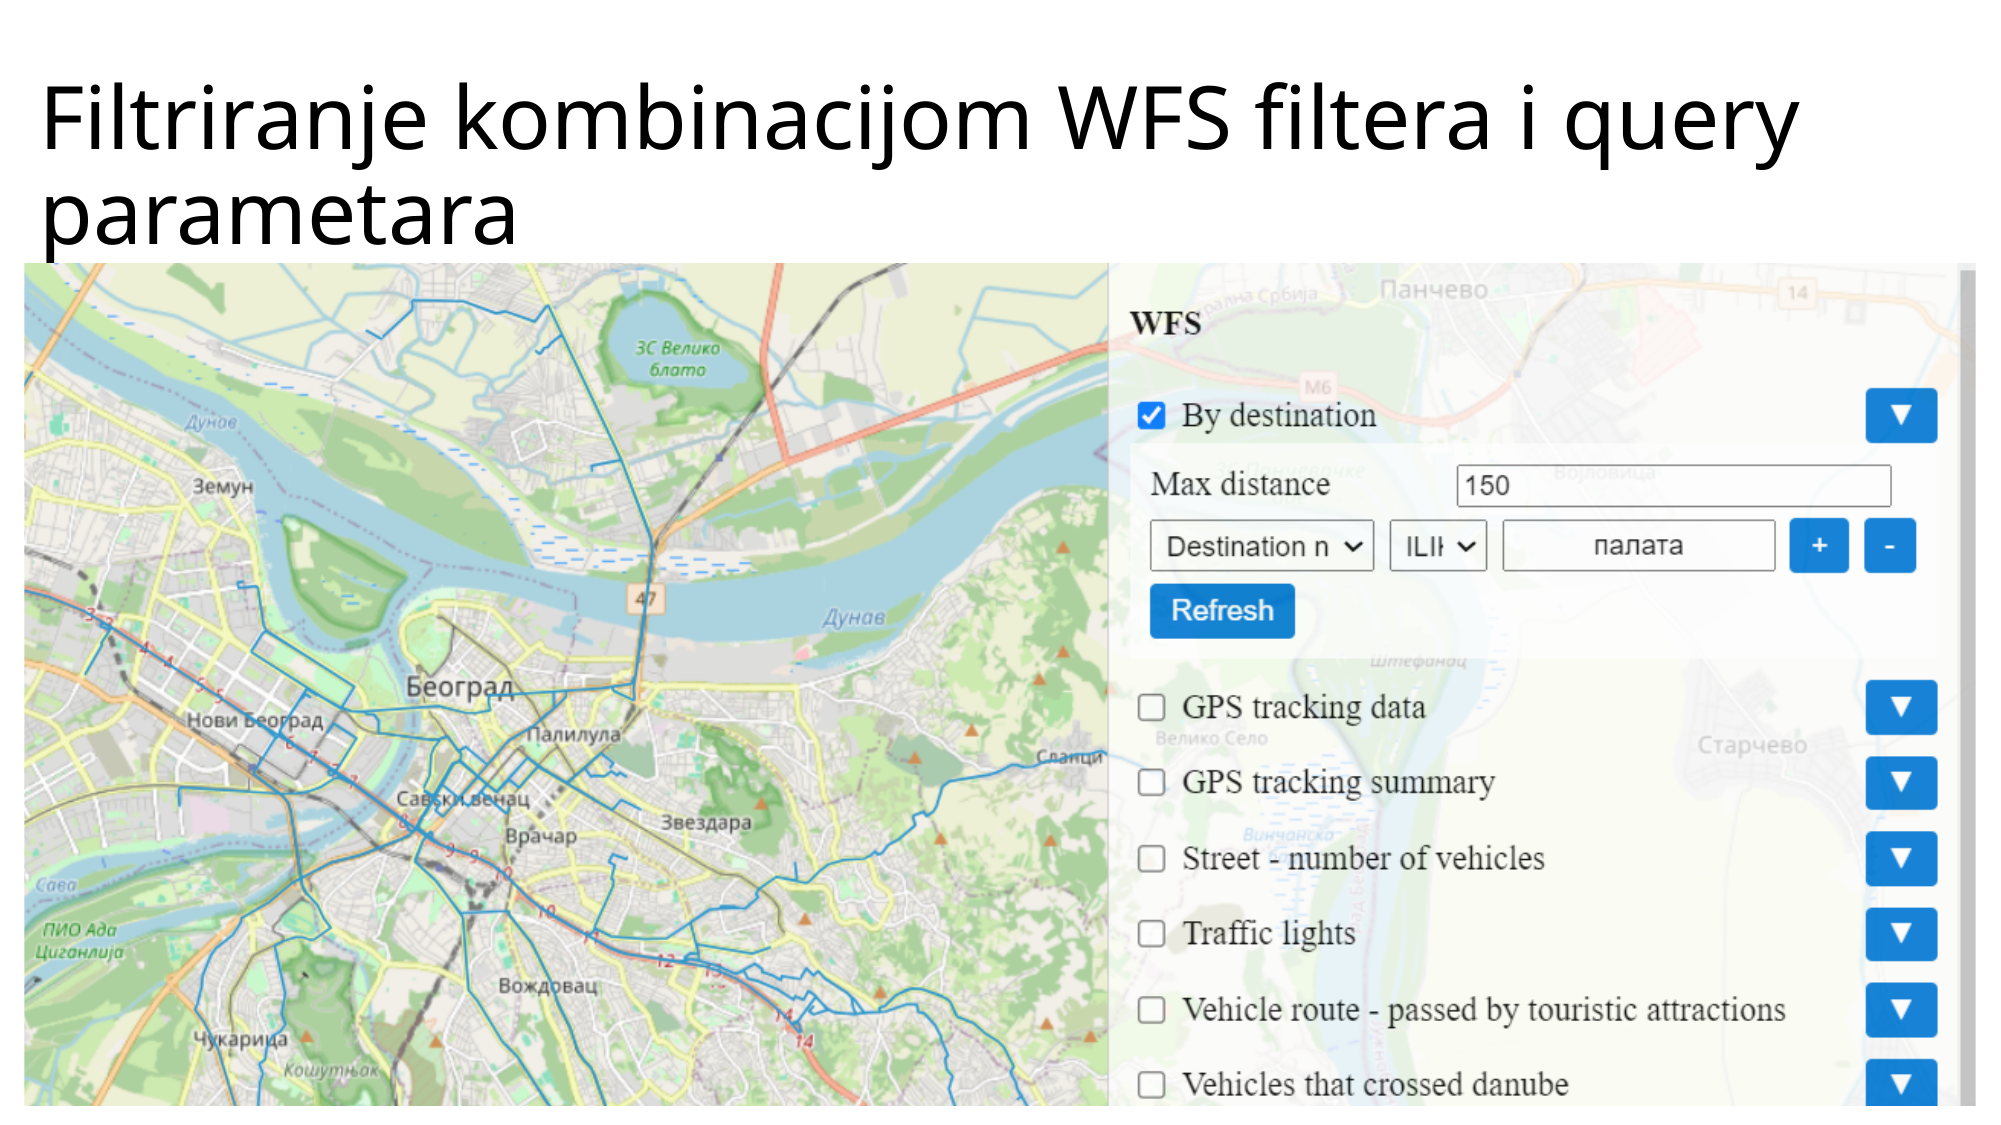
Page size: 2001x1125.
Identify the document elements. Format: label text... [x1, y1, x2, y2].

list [23, 263, 1977, 1106]
title Filtriranje kombinacijom WFS filtera i query parametara [24, 59, 1863, 263]
